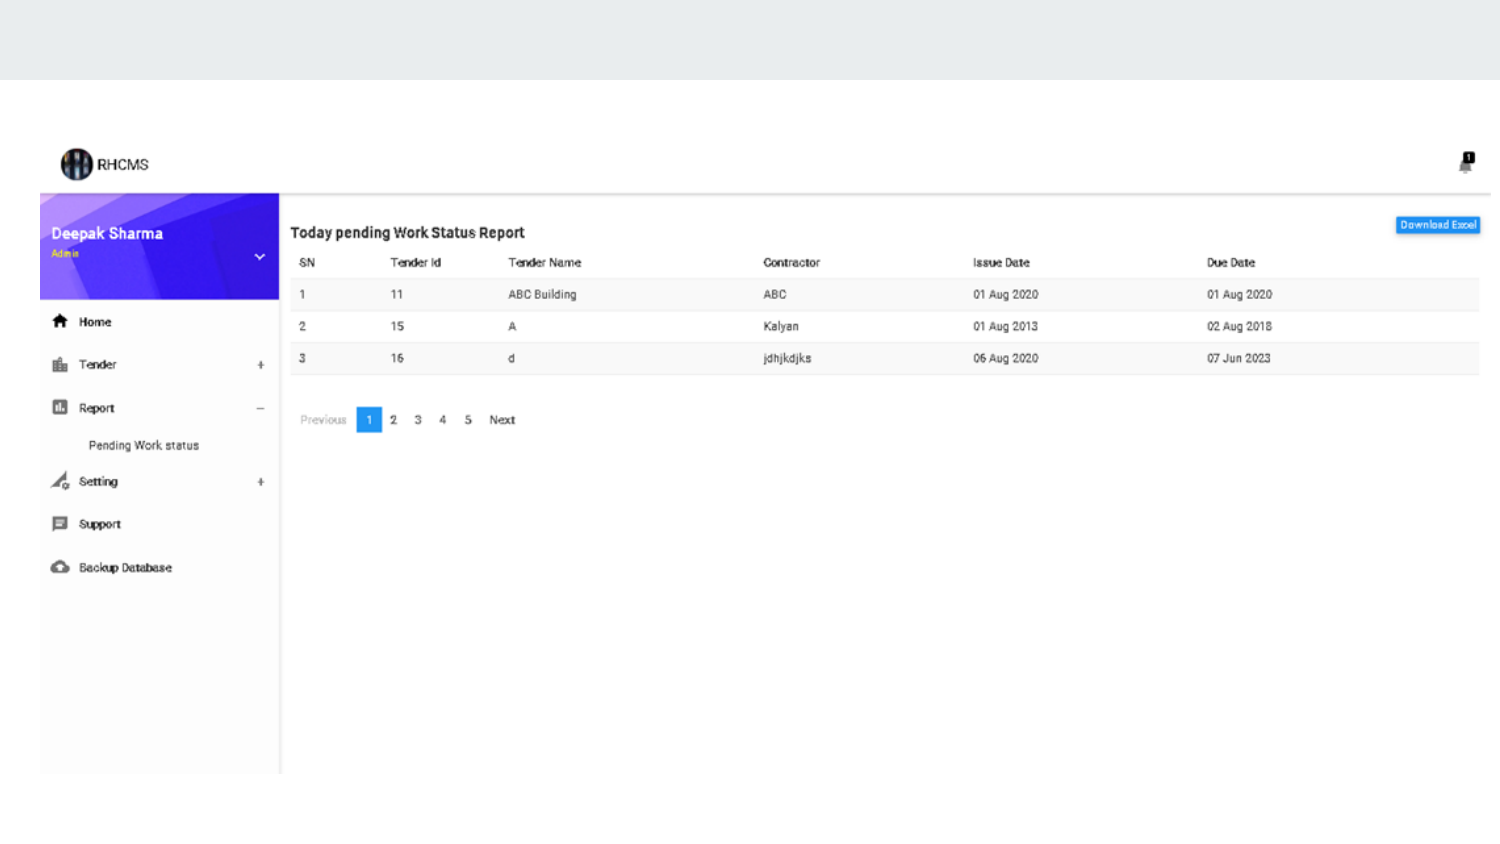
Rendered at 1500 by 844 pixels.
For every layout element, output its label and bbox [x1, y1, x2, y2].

picture [40, 137, 1491, 774]
